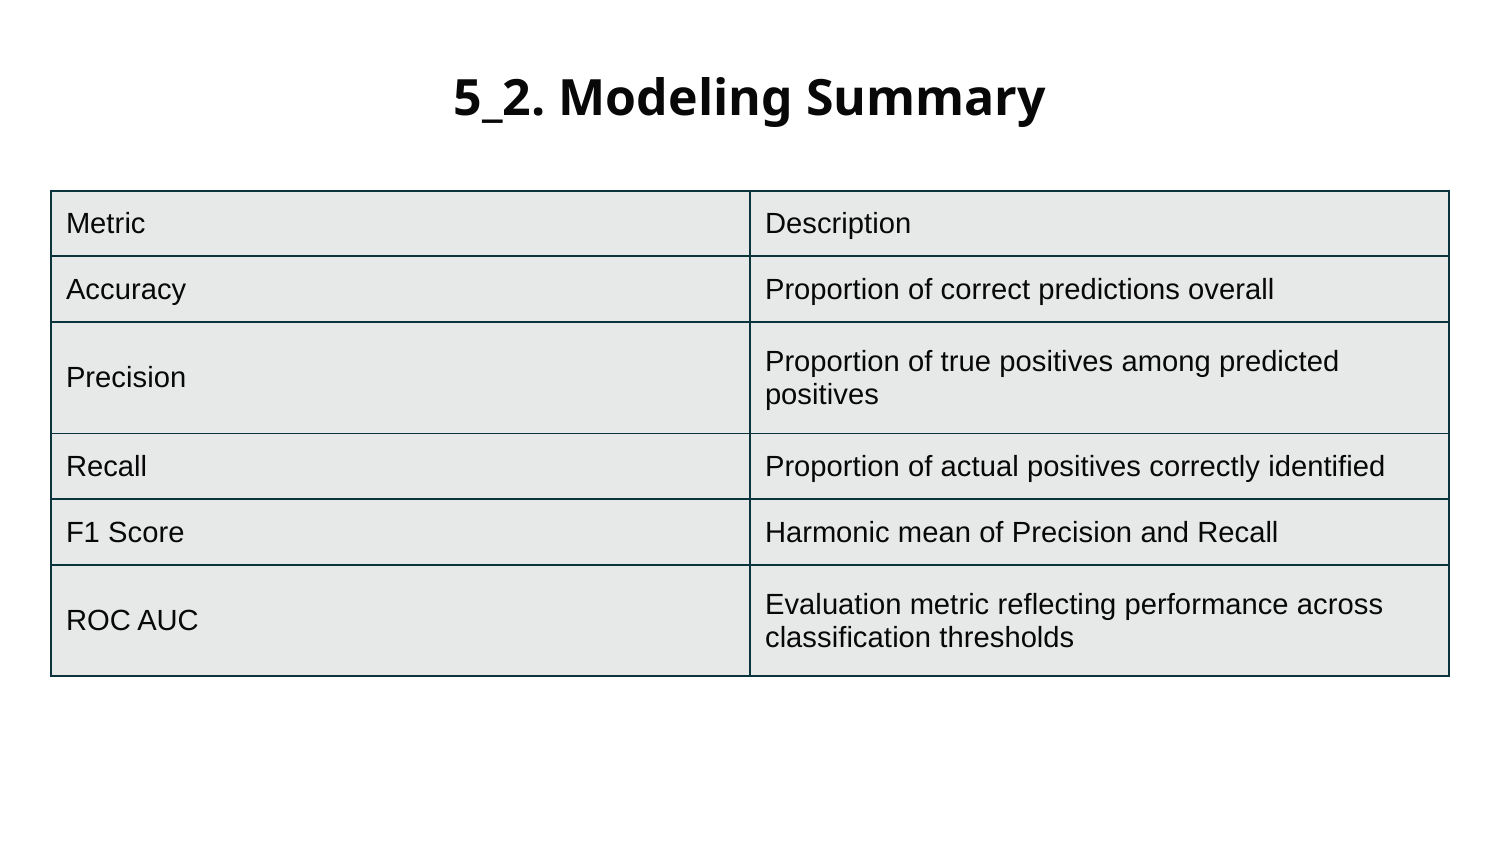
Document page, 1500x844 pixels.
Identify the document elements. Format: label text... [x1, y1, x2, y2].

table_cell Proportion of actual positives correctly identified [751, 434, 1448, 498]
table_header Metric [52, 192, 749, 255]
table_cell Accuracy [52, 257, 749, 321]
table_cell Recall [52, 434, 749, 498]
table_cell Evaluation metric reflecting performance across classification thresholds [751, 566, 1448, 675]
table_cell Precision [52, 323, 749, 433]
table_cell Proportion of correct predictions overall [751, 257, 1448, 321]
table_cell F1 Score [52, 500, 749, 564]
table_cell Proportion of true positives among predicted positives [751, 323, 1448, 433]
title 5_2. Modeling Summary [29, 50, 1471, 145]
table_cell Harmonic mean of Precision and Recall [751, 500, 1448, 564]
table_cell ROC AUC [52, 566, 749, 675]
table_header Description [751, 192, 1448, 255]
